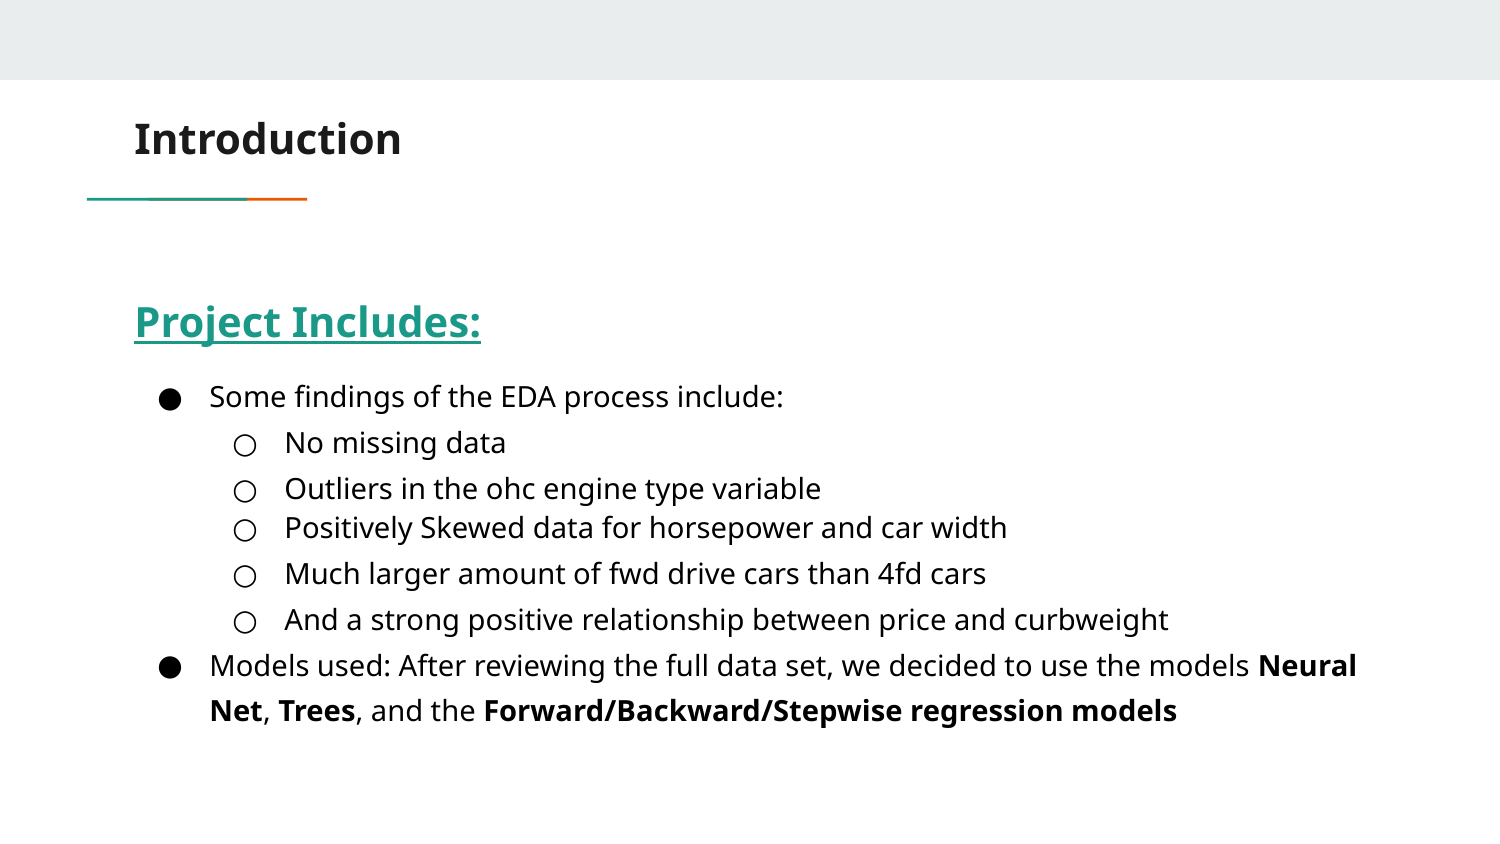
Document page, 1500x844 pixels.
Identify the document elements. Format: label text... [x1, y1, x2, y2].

list Project Includes: Some findings of the EDA process include: No missing data Outliers in the ohc engine type variable Positively Skewed data for horsepower and car width Much larger amount of fwd drive cars than 4fd cars And a strong positive relationship between price and curbweight Models used: After reviewing the full data set, we decided to use the models Neural Net, Trees, and the Forward/Backward/Stepwise regression models [119, 249, 1423, 759]
title Introduction [119, 93, 1381, 182]
